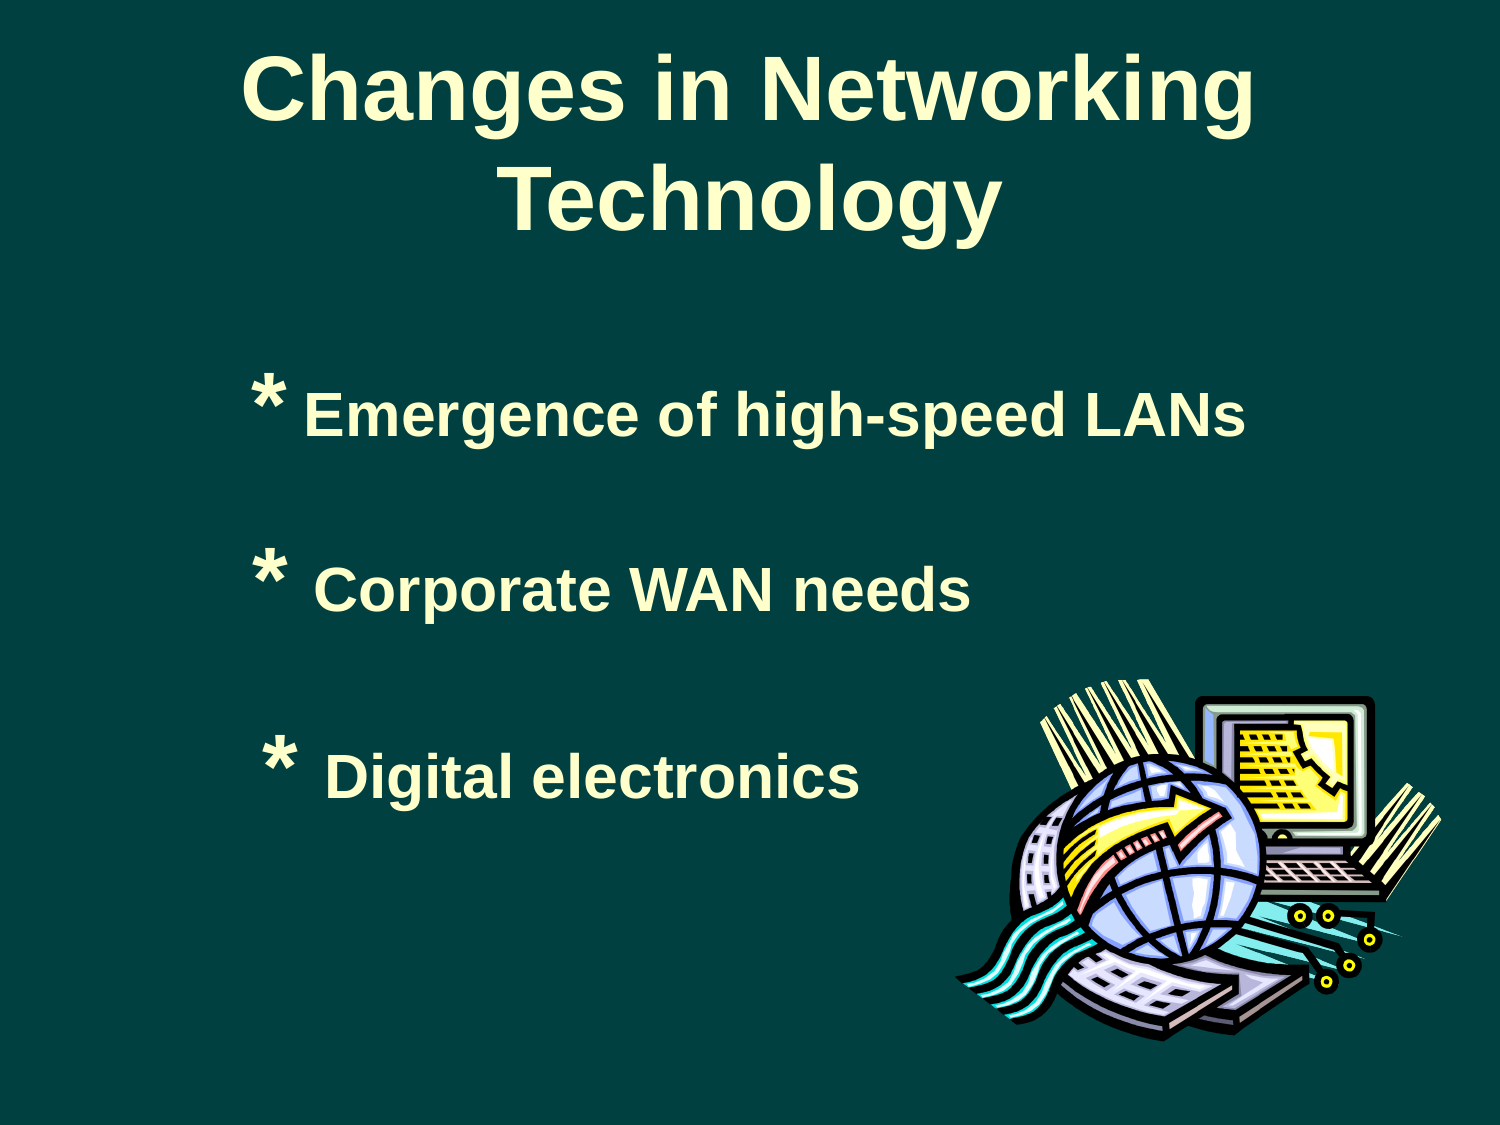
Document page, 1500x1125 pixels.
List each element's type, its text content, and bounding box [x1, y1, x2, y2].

picture [949, 674, 1446, 1046]
text_box * Digital electronics [112, 699, 938, 825]
text_box * Corporate WAN needs [237, 512, 1375, 698]
title Changes in Networking Technology [74, 45, 1426, 233]
list * Emergence of high-speed LANs [37, 337, 1388, 476]
